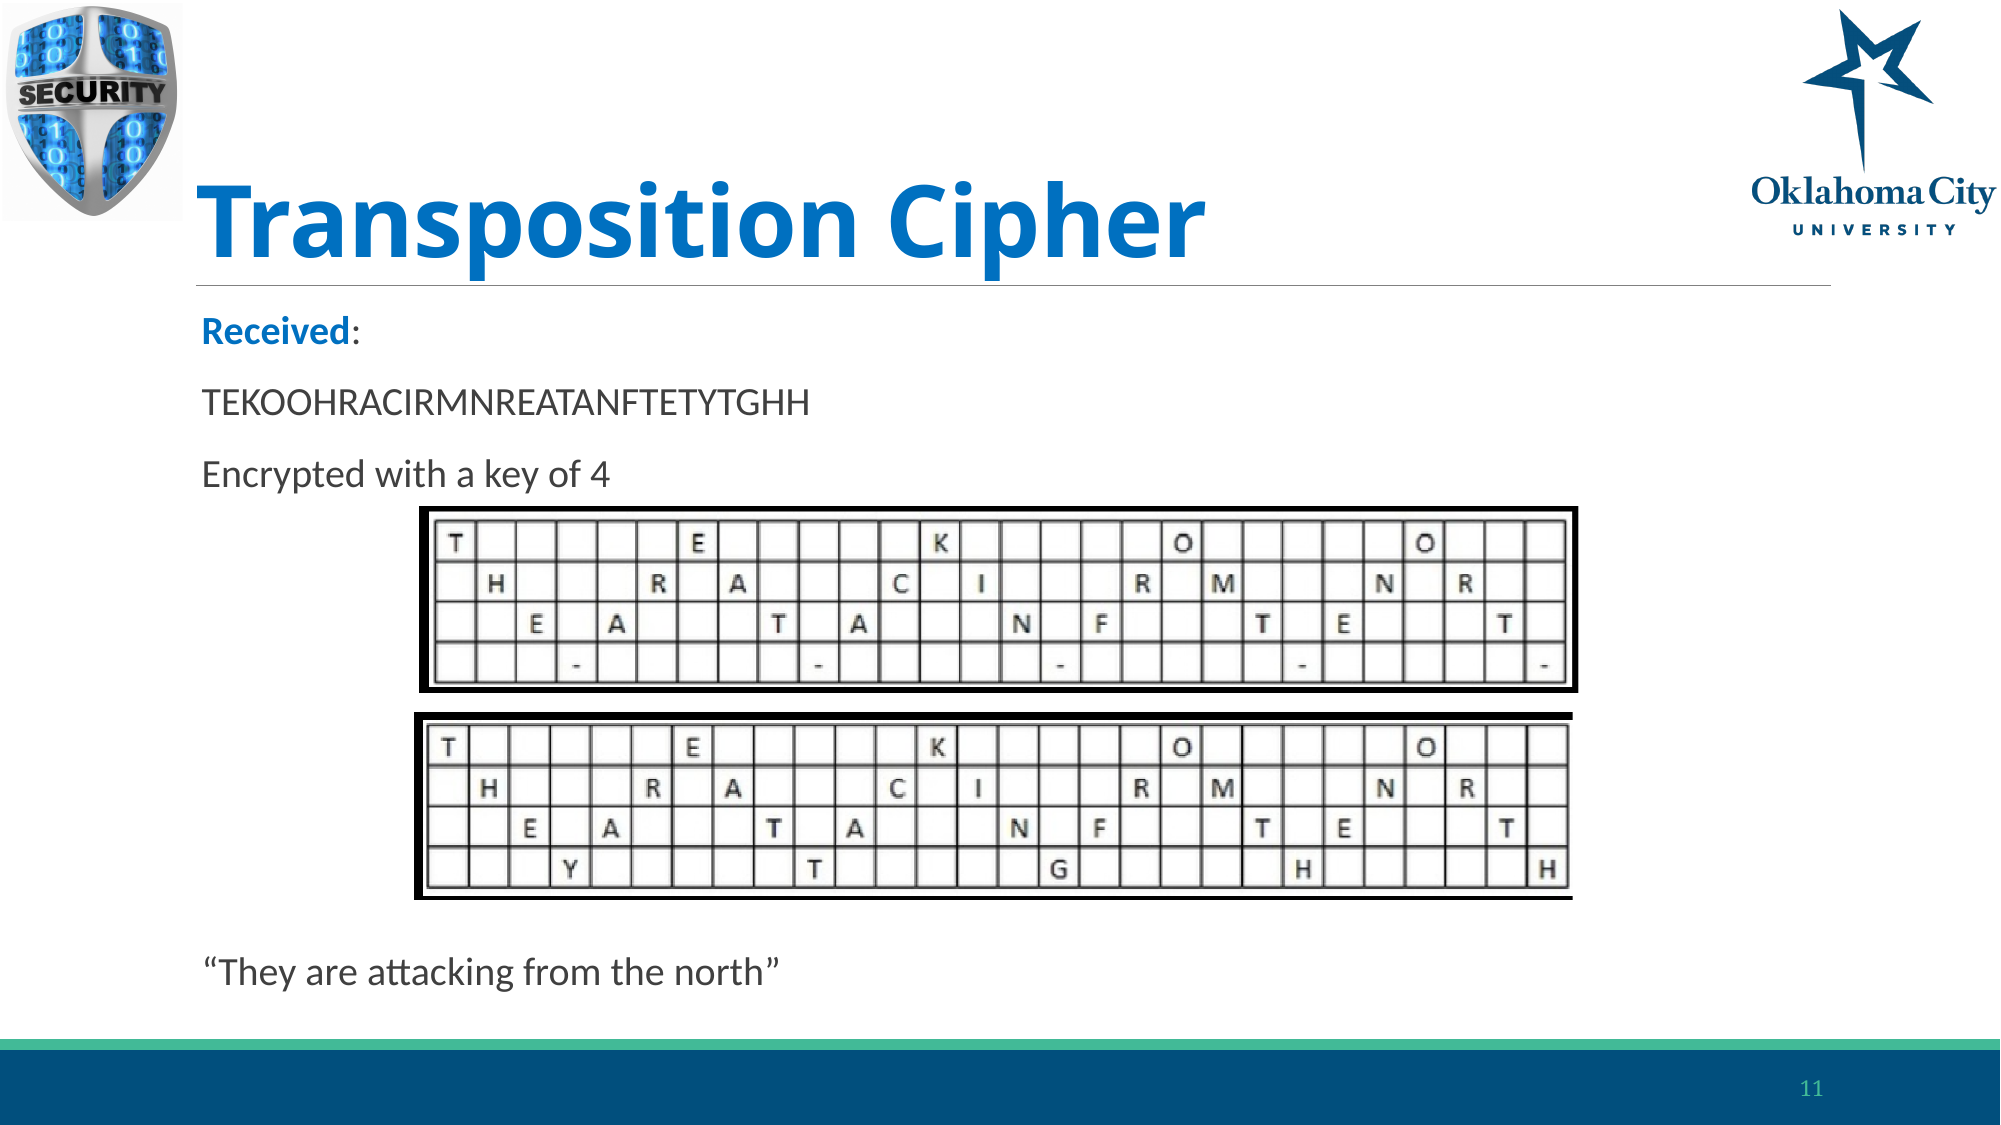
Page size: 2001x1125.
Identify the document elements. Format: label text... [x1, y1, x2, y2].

picture [2, 3, 183, 221]
list Received: TEKOOHRACIRMNREATANFTETYTGHH Encrypted with a key of 4 “They are attacking from the north” [201, 302, 1675, 1006]
slide_number 11 [1624, 1059, 1840, 1120]
title Transposition Cipher [180, 47, 1830, 285]
picture [411, 498, 1588, 913]
picture [1740, 0, 2001, 246]
